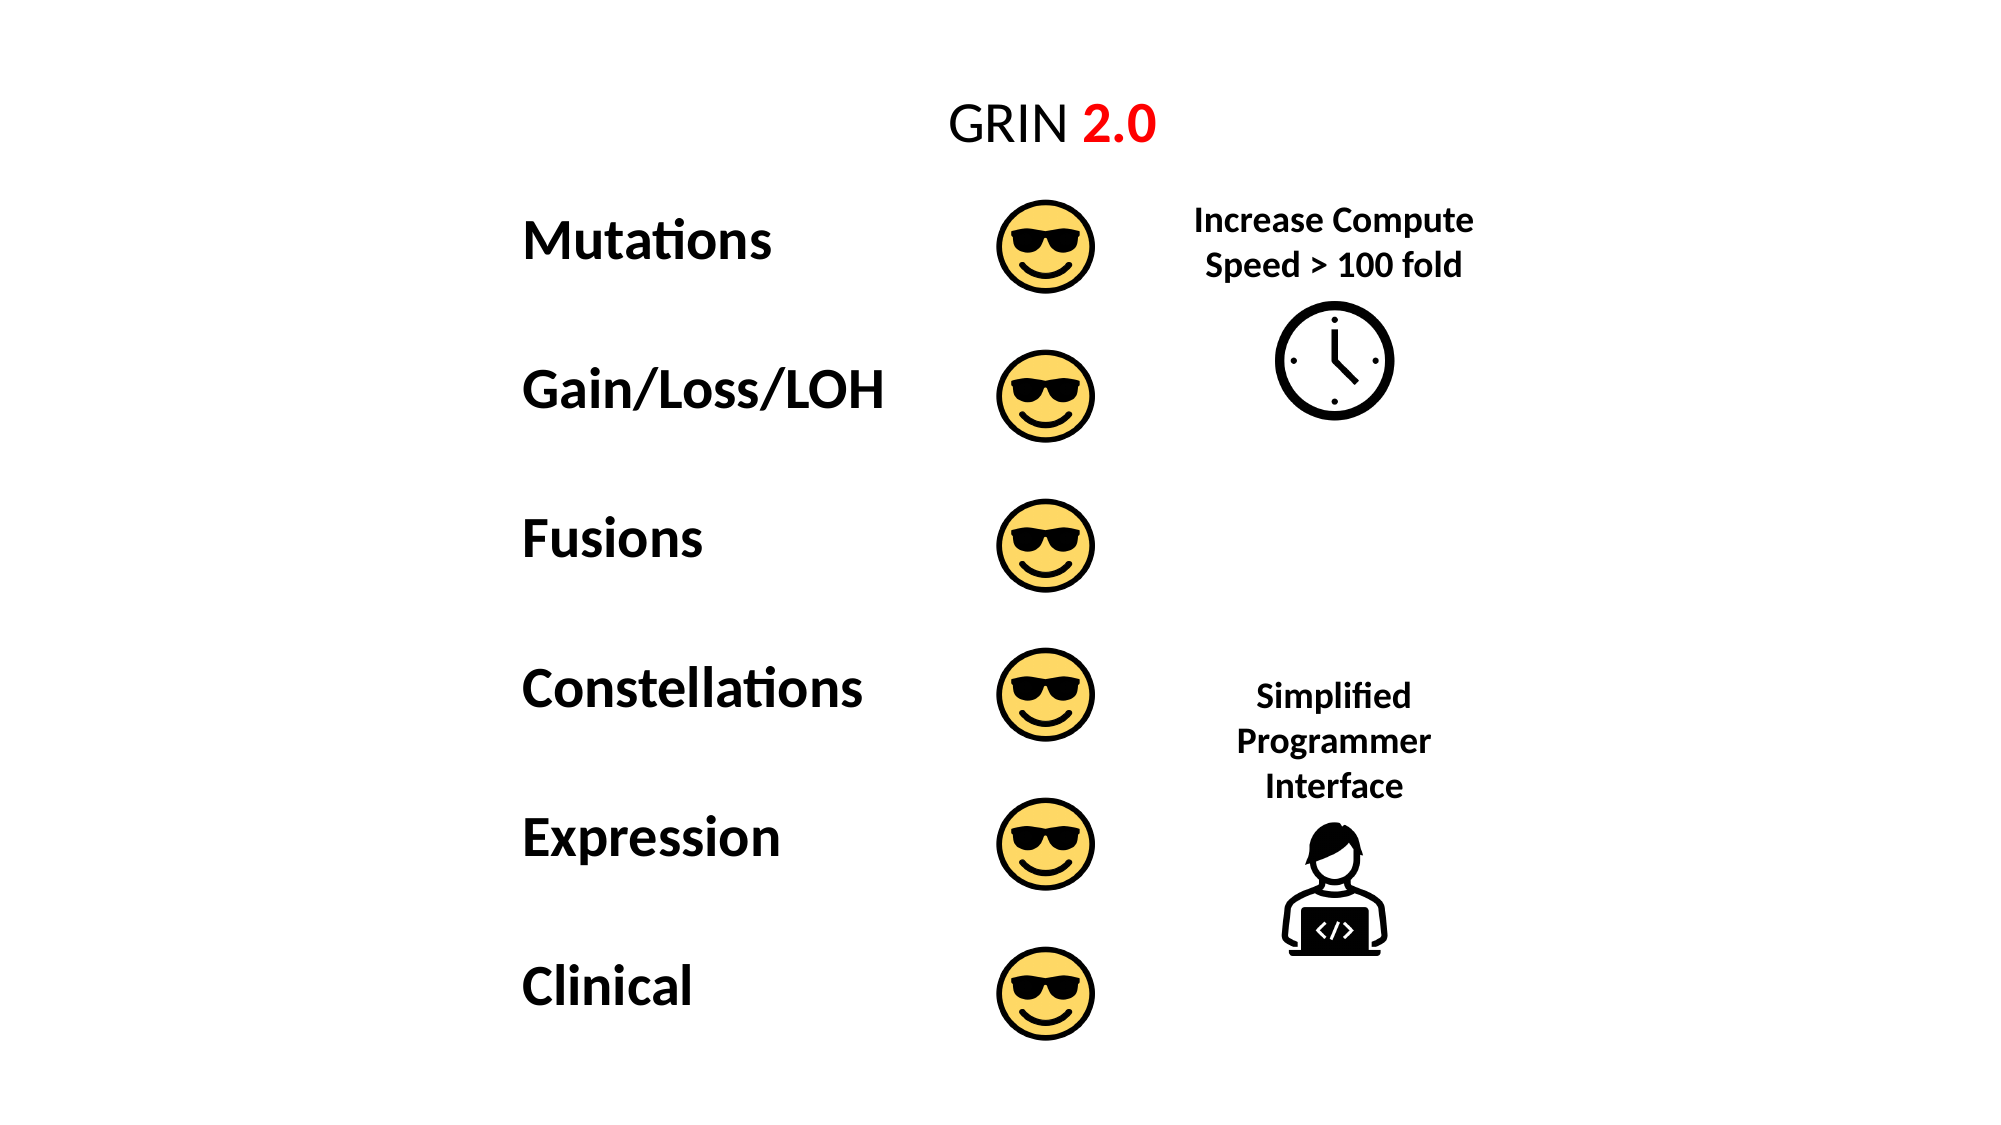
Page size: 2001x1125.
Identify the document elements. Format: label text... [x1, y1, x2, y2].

text_box Increase Compute Speed > 100 fold [1164, 187, 1504, 293]
picture [1259, 285, 1410, 436]
text_box Mutations [507, 193, 860, 279]
text_box Expression [507, 790, 908, 876]
text_box GRIN 2.0 [918, 76, 1186, 162]
text_box Gain/Loss/LOH [507, 342, 908, 428]
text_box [984, 786, 1107, 902]
text_box Fusions [507, 492, 908, 577]
text_box Simplified Programmer Interface [1164, 663, 1504, 814]
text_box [984, 487, 1107, 604]
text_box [984, 636, 1107, 753]
text_box Constellations [507, 641, 908, 727]
picture [1259, 808, 1410, 959]
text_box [984, 338, 1107, 455]
text_box Clinical [507, 940, 908, 1025]
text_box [984, 935, 1107, 1052]
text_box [984, 189, 1107, 305]
